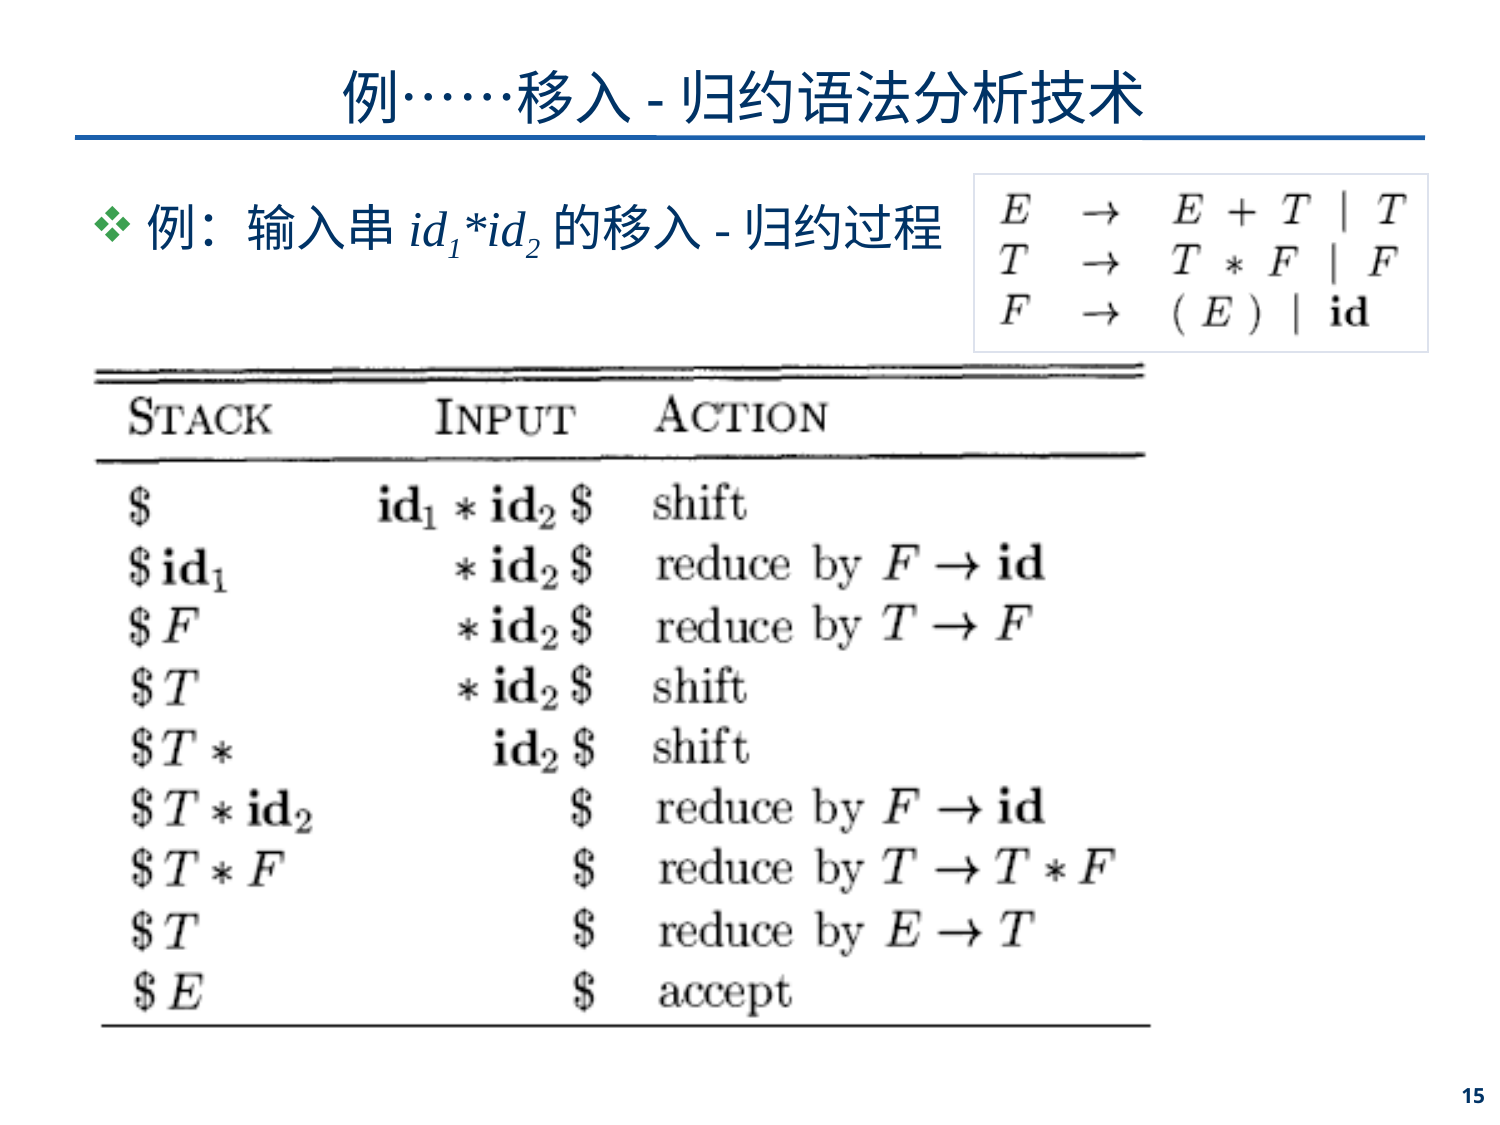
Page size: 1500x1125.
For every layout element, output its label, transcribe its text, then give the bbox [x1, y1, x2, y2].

picture [62, 174, 1428, 1063]
title 例……移入-归约语法分析技术 [137, 50, 1350, 143]
slide_number 15 [1149, 1074, 1500, 1117]
list 例：输入串id1*id2的移入-归约过程 [75, 174, 973, 300]
